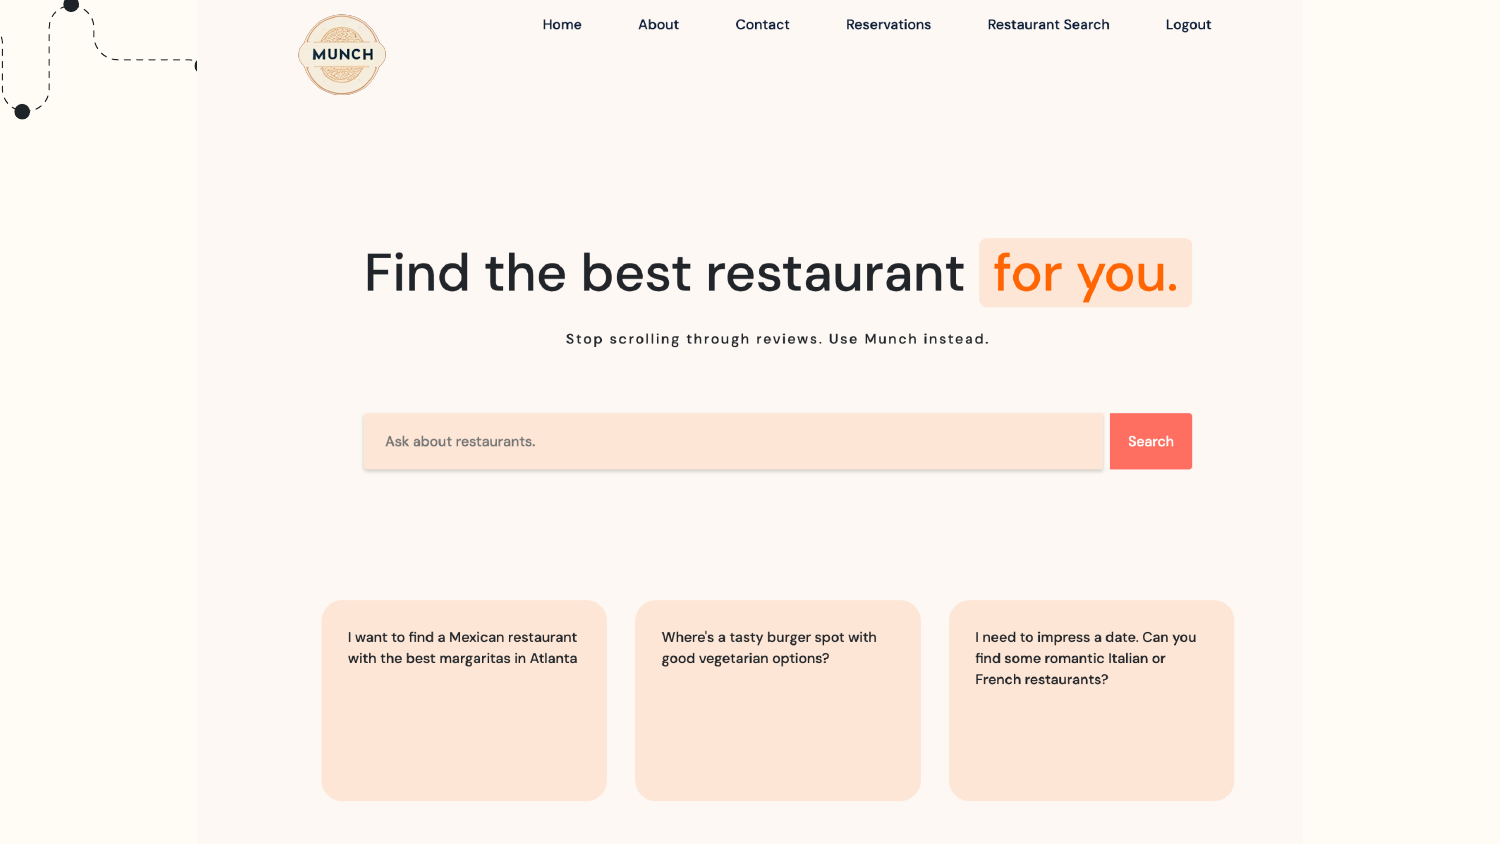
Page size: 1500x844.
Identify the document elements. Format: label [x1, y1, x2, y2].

picture [196, 0, 1304, 844]
